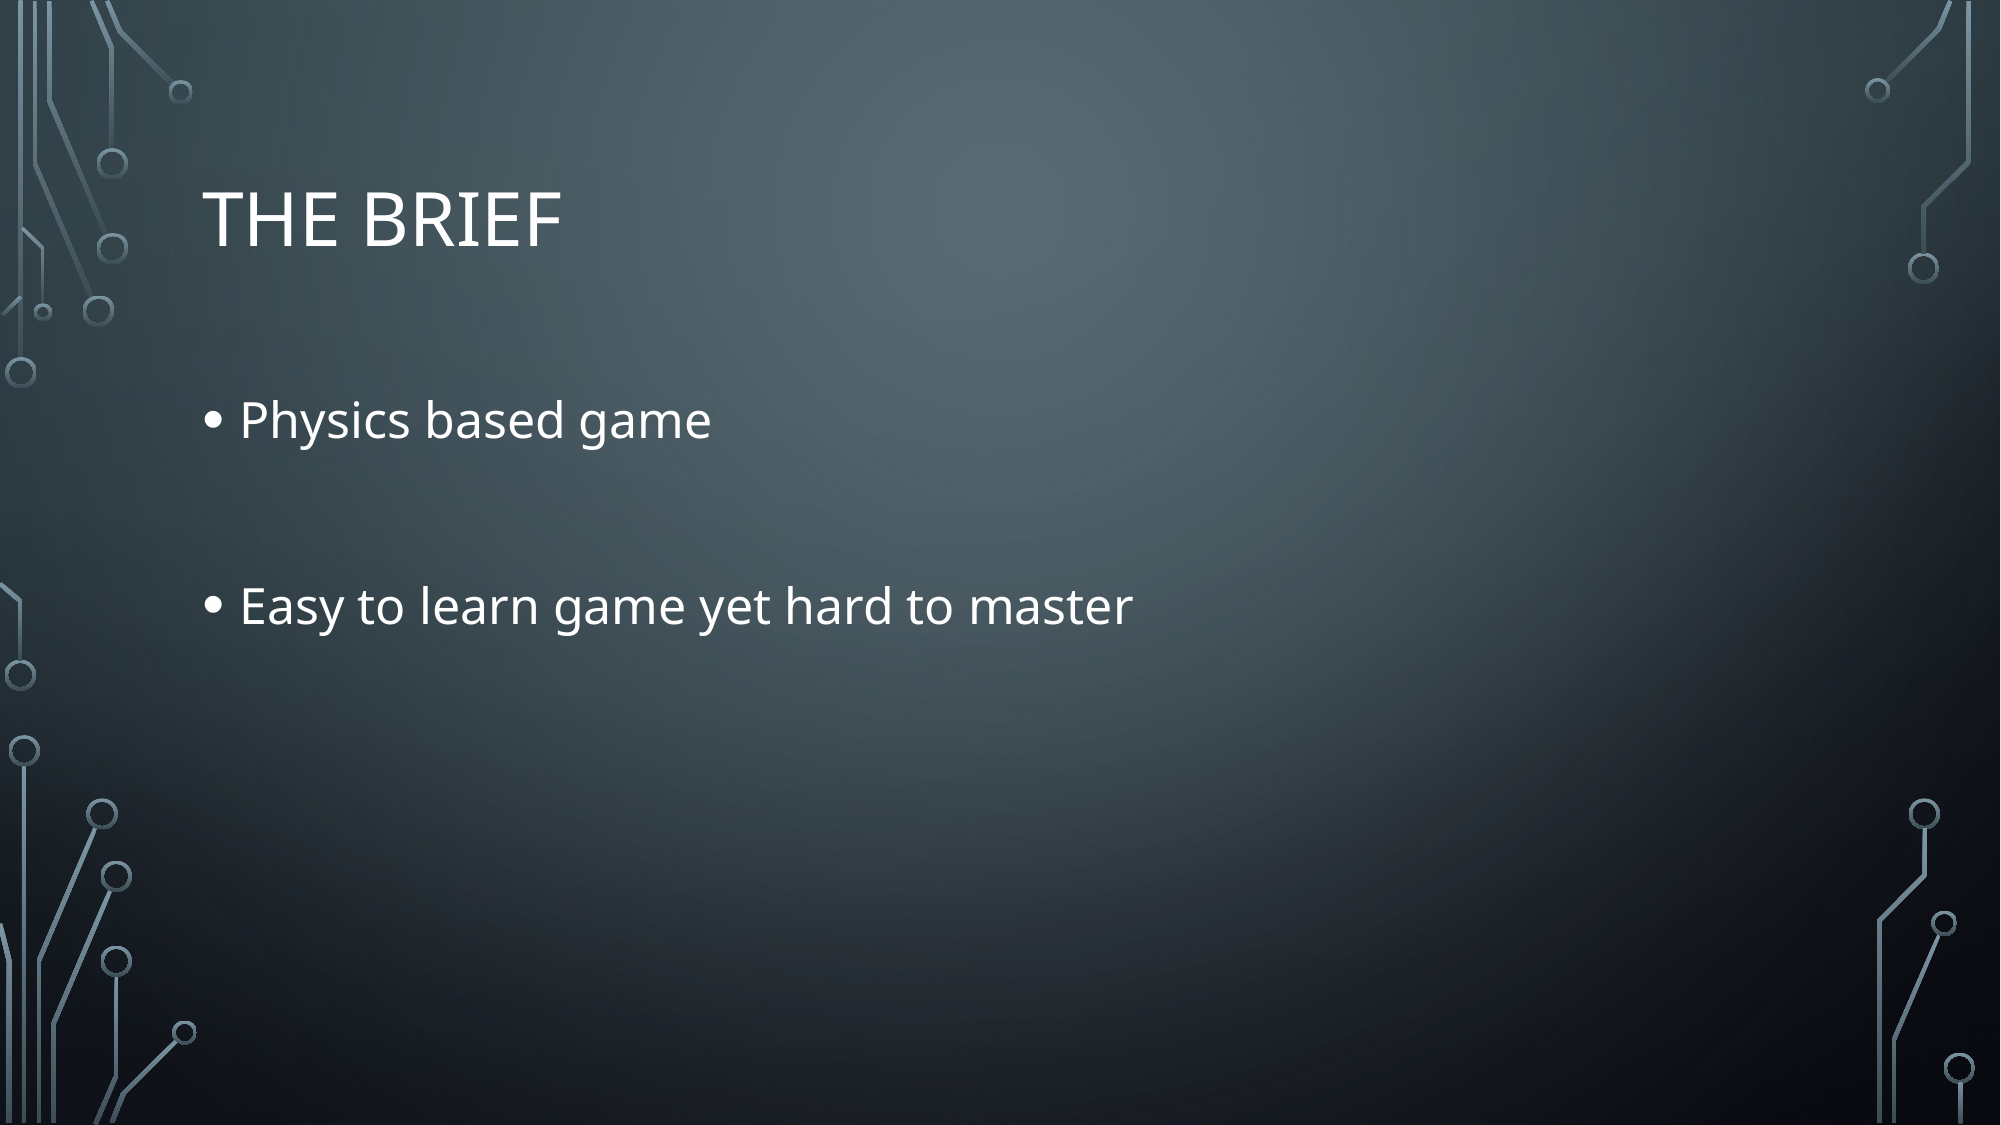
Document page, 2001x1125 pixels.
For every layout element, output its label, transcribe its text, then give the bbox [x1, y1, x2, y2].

list Physics based game Easy to learn game yet hard to master [187, 369, 1813, 950]
title The brief [187, 101, 1813, 344]
